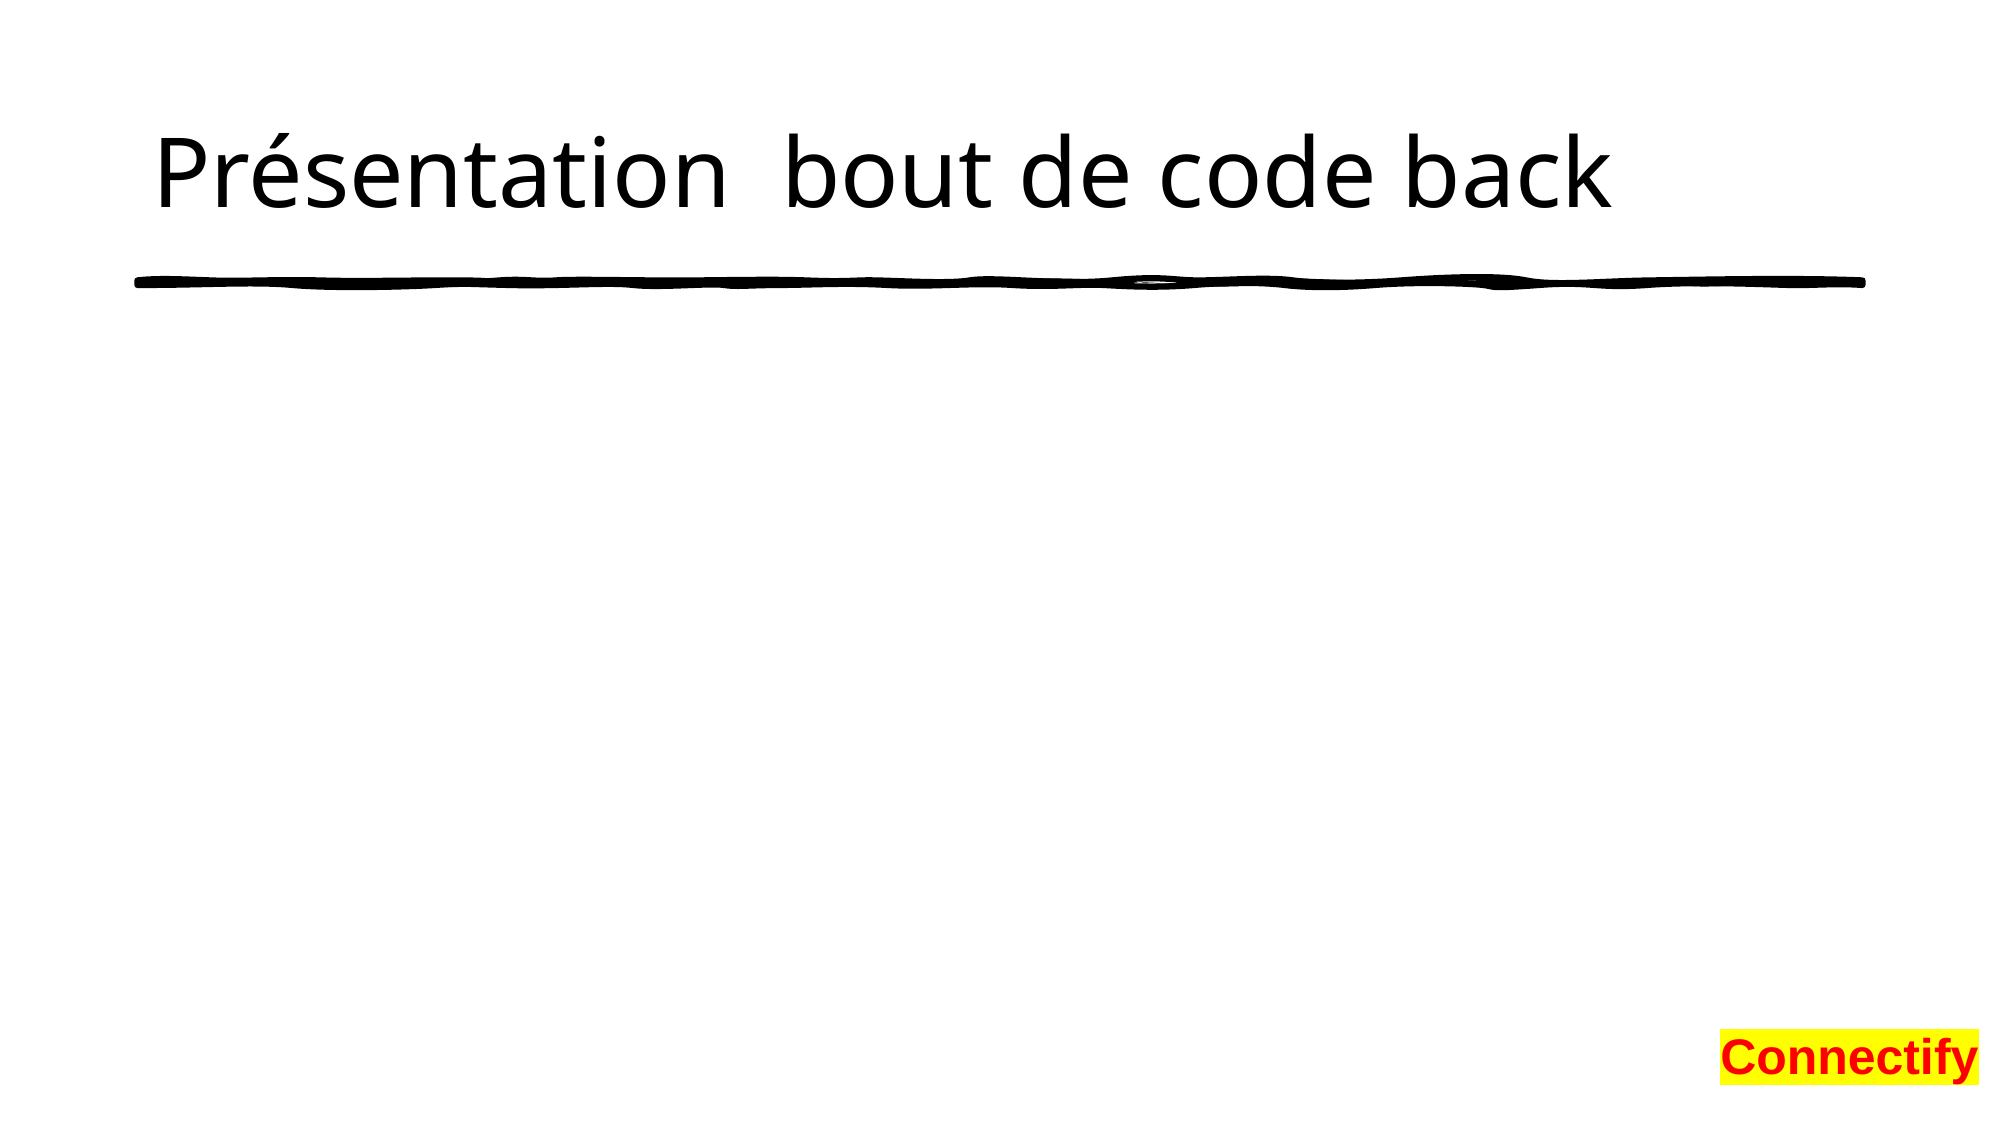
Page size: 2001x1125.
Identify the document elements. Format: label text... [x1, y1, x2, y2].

text_box Connectify [1705, 1016, 2000, 1092]
title Présentation bout de code back [137, 59, 1863, 278]
